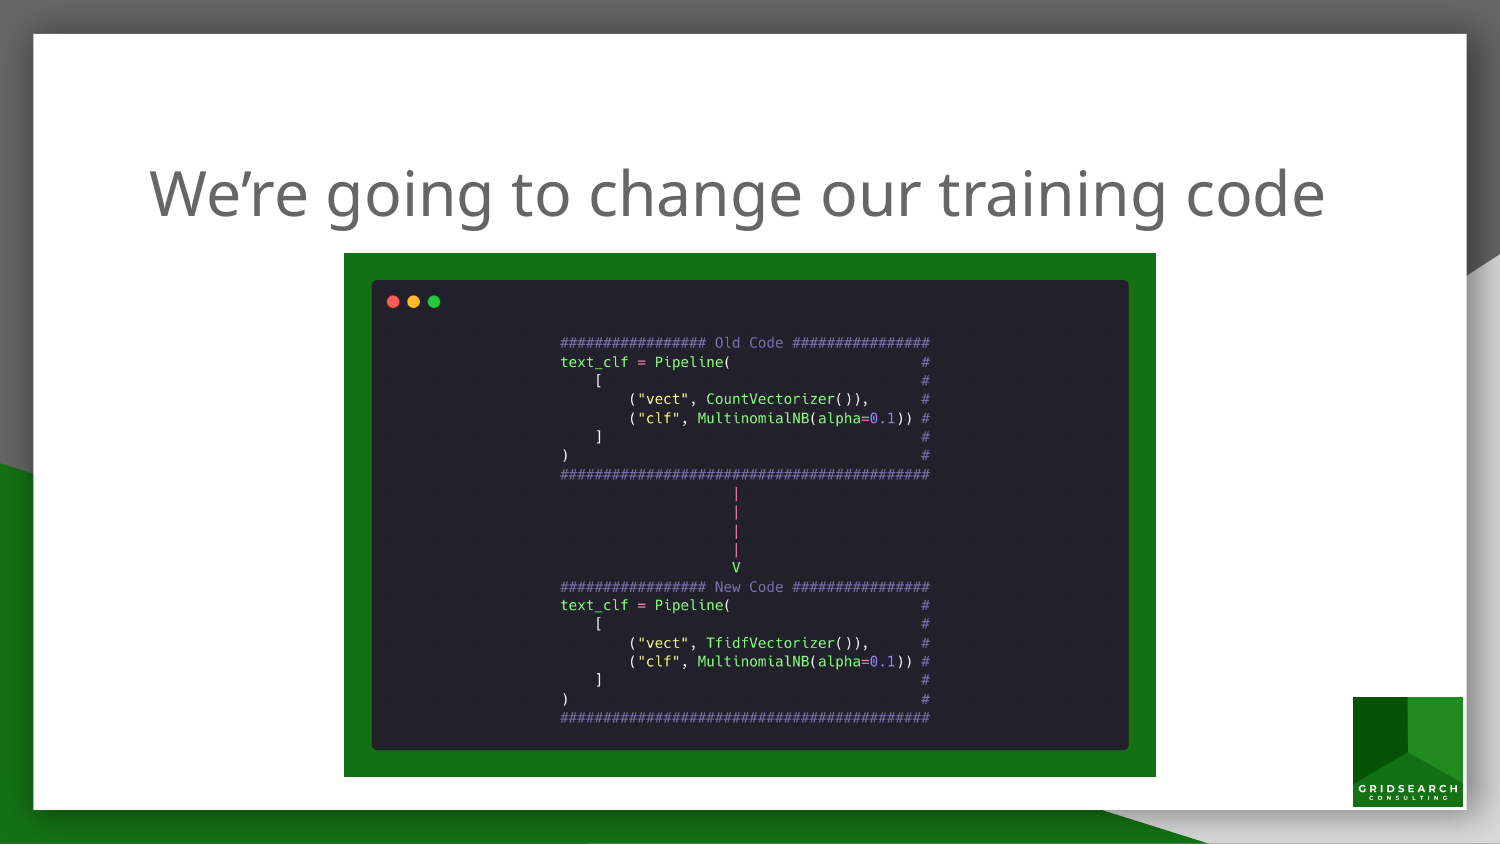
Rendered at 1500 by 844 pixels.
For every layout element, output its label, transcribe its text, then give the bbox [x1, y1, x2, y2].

title We’re going to change our training code [134, 138, 1366, 296]
picture [1353, 696, 1463, 807]
picture [344, 253, 1156, 777]
